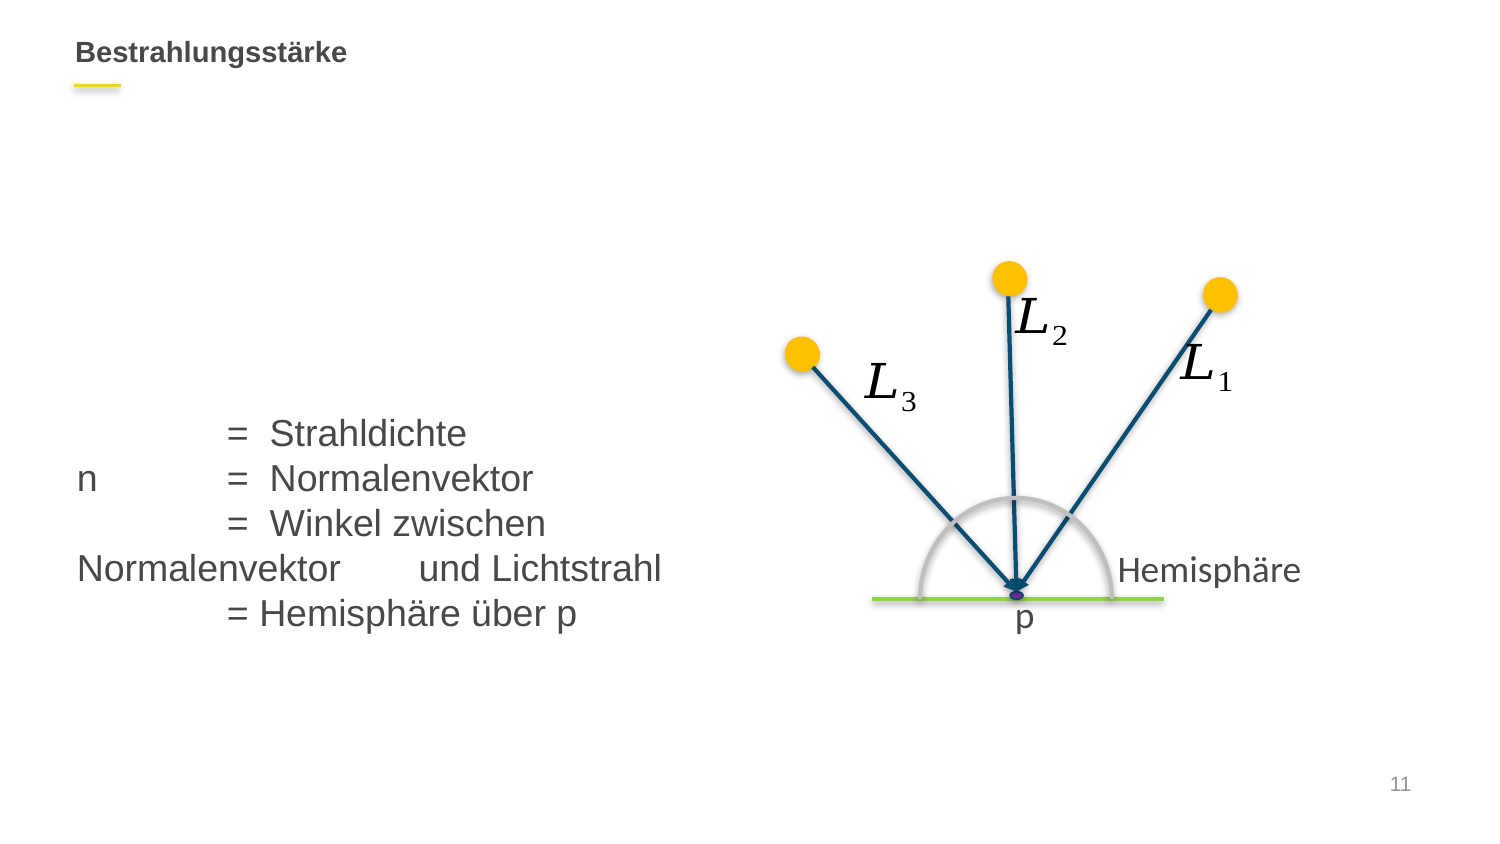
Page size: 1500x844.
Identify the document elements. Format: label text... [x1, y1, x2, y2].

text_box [813, 367, 1017, 592]
text_box [784, 335, 821, 373]
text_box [1008, 296, 1017, 367]
title Bestrahlungsstärke [75, 21, 1419, 80]
text_box [991, 260, 1029, 296]
text_box [1202, 276, 1239, 314]
text_box p [1000, 608, 1063, 643]
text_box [1022, 309, 1212, 592]
